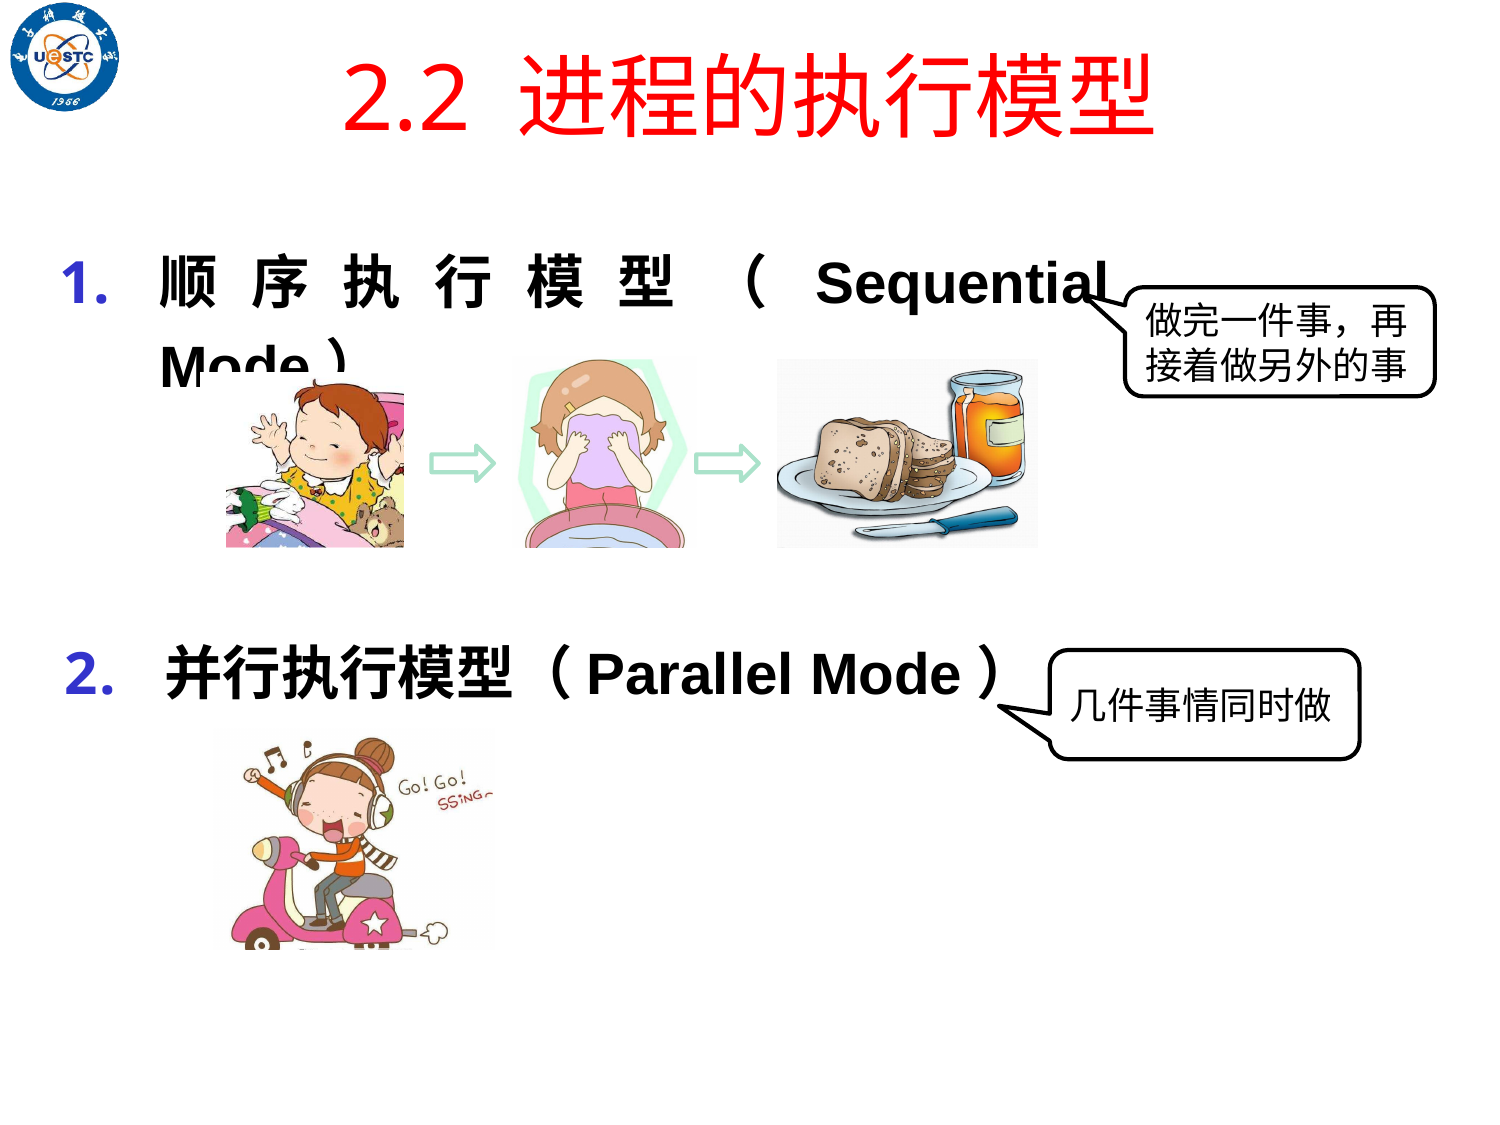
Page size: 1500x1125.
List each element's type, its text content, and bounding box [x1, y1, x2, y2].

text_box 顺序执行模型（Sequential Mode） [44, 224, 1125, 325]
picture [213, 728, 495, 951]
text_box 并行执行模型（Parallel Mode） [50, 614, 1050, 716]
text_box 做完一件事，再接着做另外的事 [1080, 285, 1437, 399]
text_box 几件事情同时做 [996, 647, 1362, 762]
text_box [199, 356, 1038, 554]
title 2.2 进程的执行模型 [0, 0, 1500, 188]
